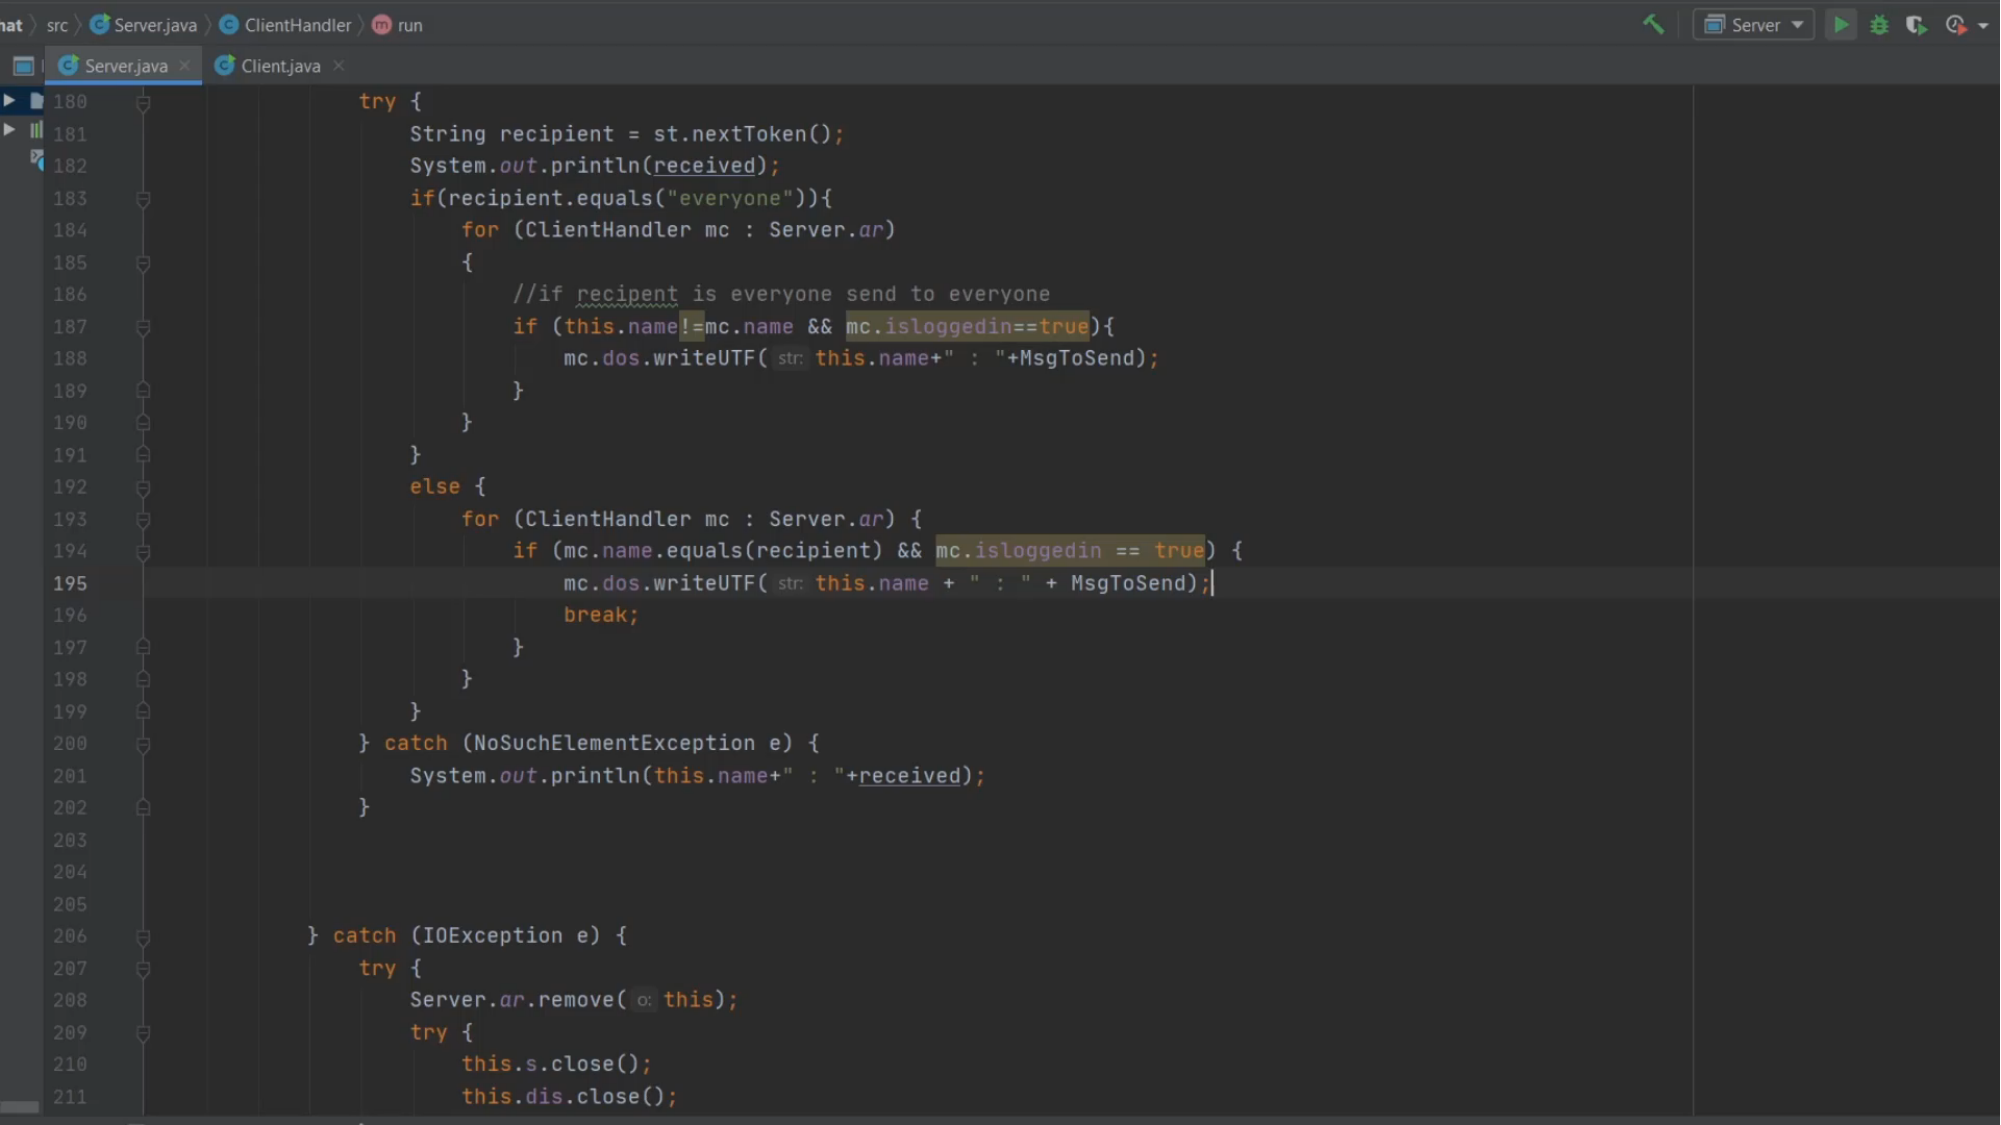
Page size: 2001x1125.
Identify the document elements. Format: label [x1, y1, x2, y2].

text_box [0, 0, 2000, 1125]
